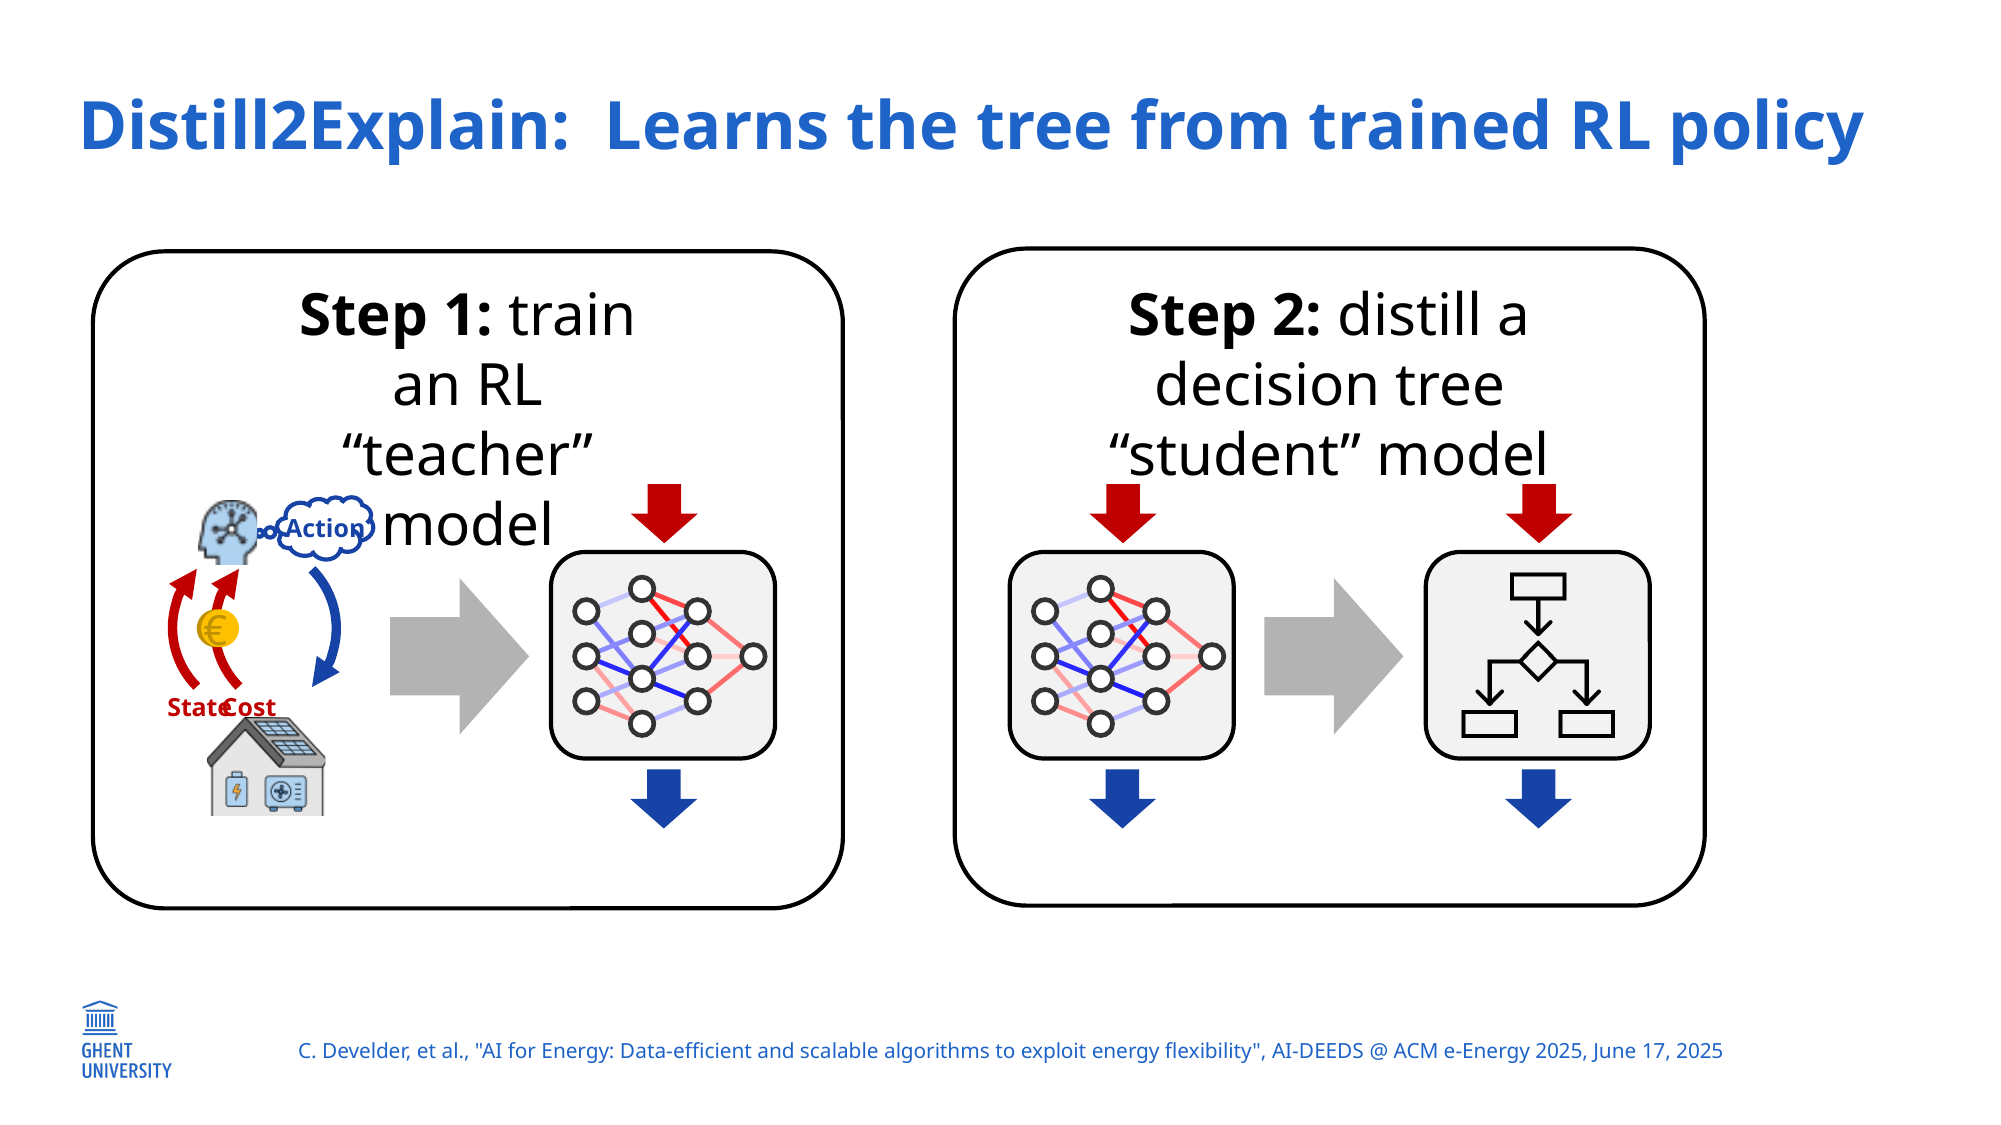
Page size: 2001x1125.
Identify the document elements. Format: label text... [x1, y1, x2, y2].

picture [48, 974, 221, 1112]
title Distill2Explain: Learns the tree from trained RL policy [77, 54, 1954, 193]
text_box Step 2: distill a decision tree “student” model [1048, 270, 1612, 482]
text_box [1009, 483, 1651, 829]
text_box Step 1: train an RL “teacher” model [258, 270, 678, 482]
text_box [90, 249, 845, 911]
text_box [160, 483, 776, 829]
footer C. Develder, et al., "AI for Energy: Data-efficient and scalable algorithms to exploit energy flexibility", AI-DEEDS @ ACM e-Energy 2025, June 17, 2025 [202, 1016, 1819, 1084]
text_box [952, 246, 1707, 908]
